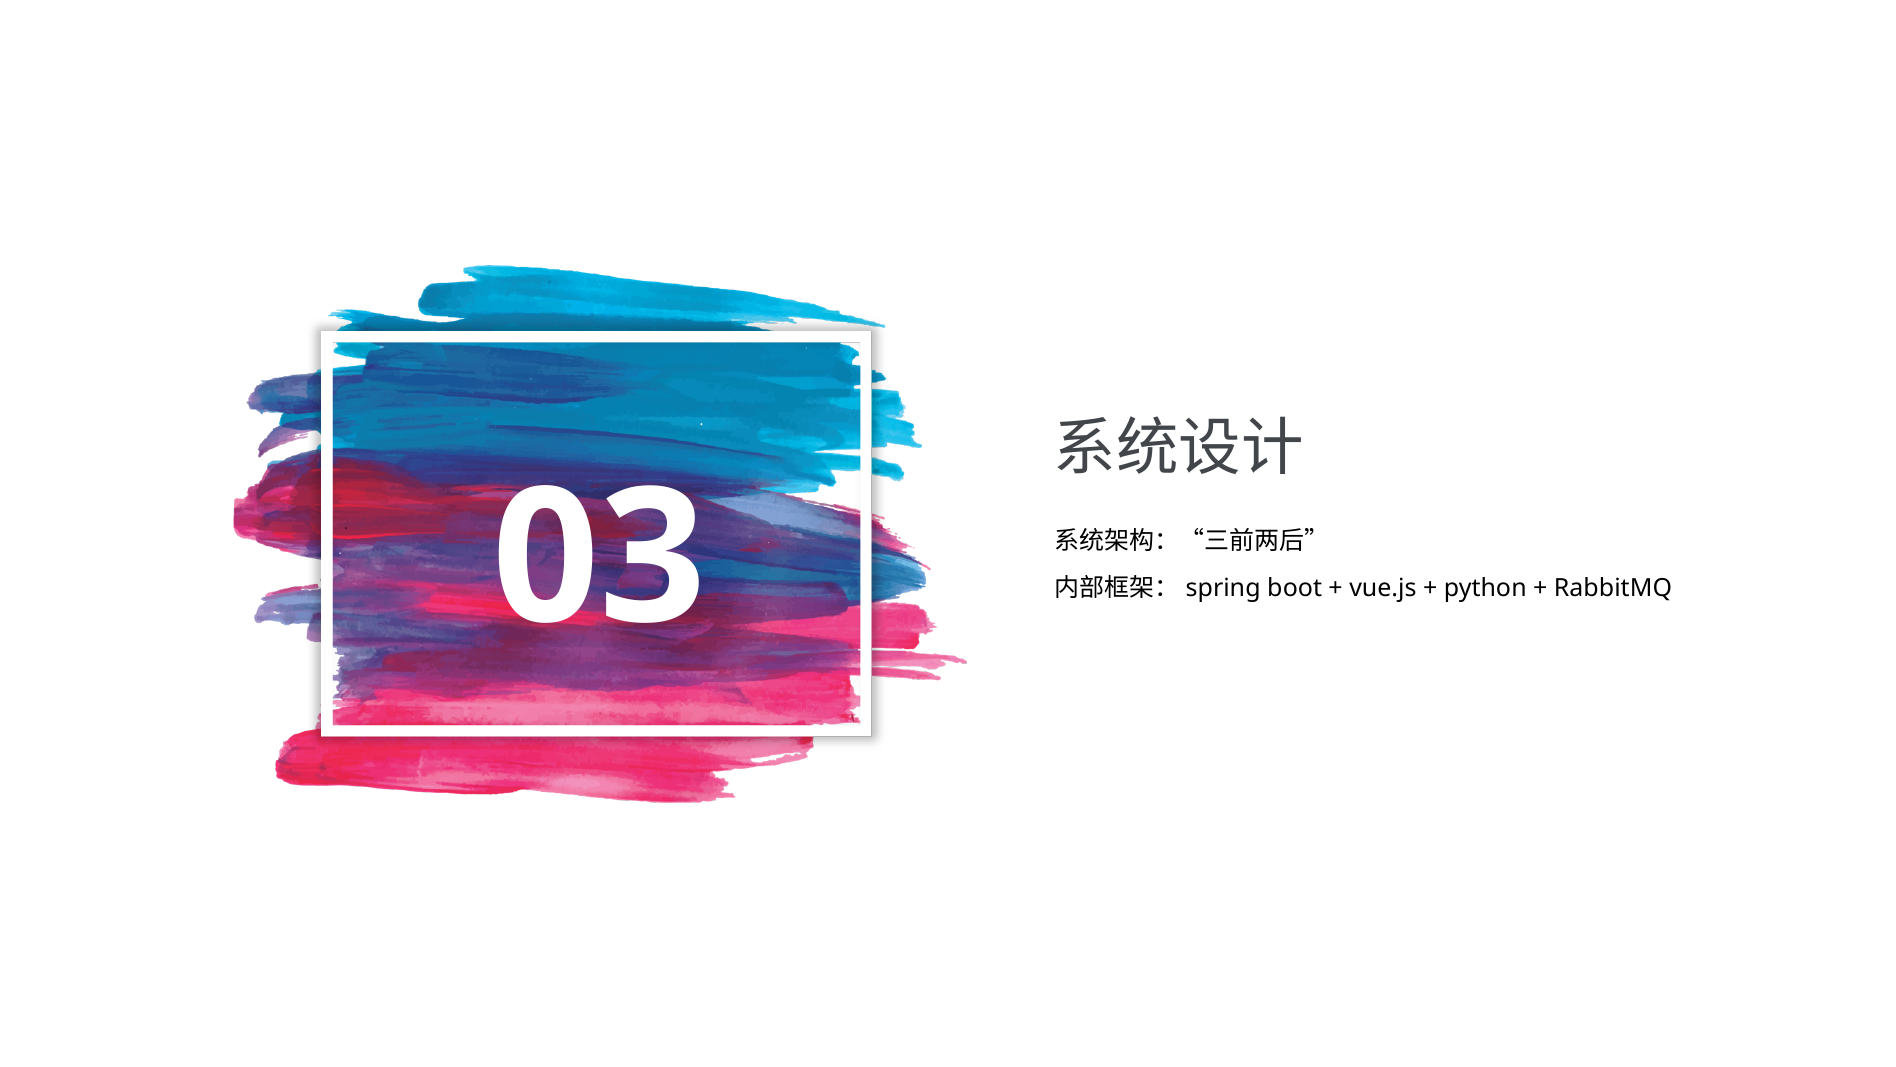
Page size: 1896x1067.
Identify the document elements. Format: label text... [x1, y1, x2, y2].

text_box 系统设计 [1032, 384, 1450, 492]
text_box 系统架构：“三前两后” 内部框架：spring boot + vue.js + python + RabbitMQ [1033, 496, 1761, 612]
picture [232, 265, 968, 803]
